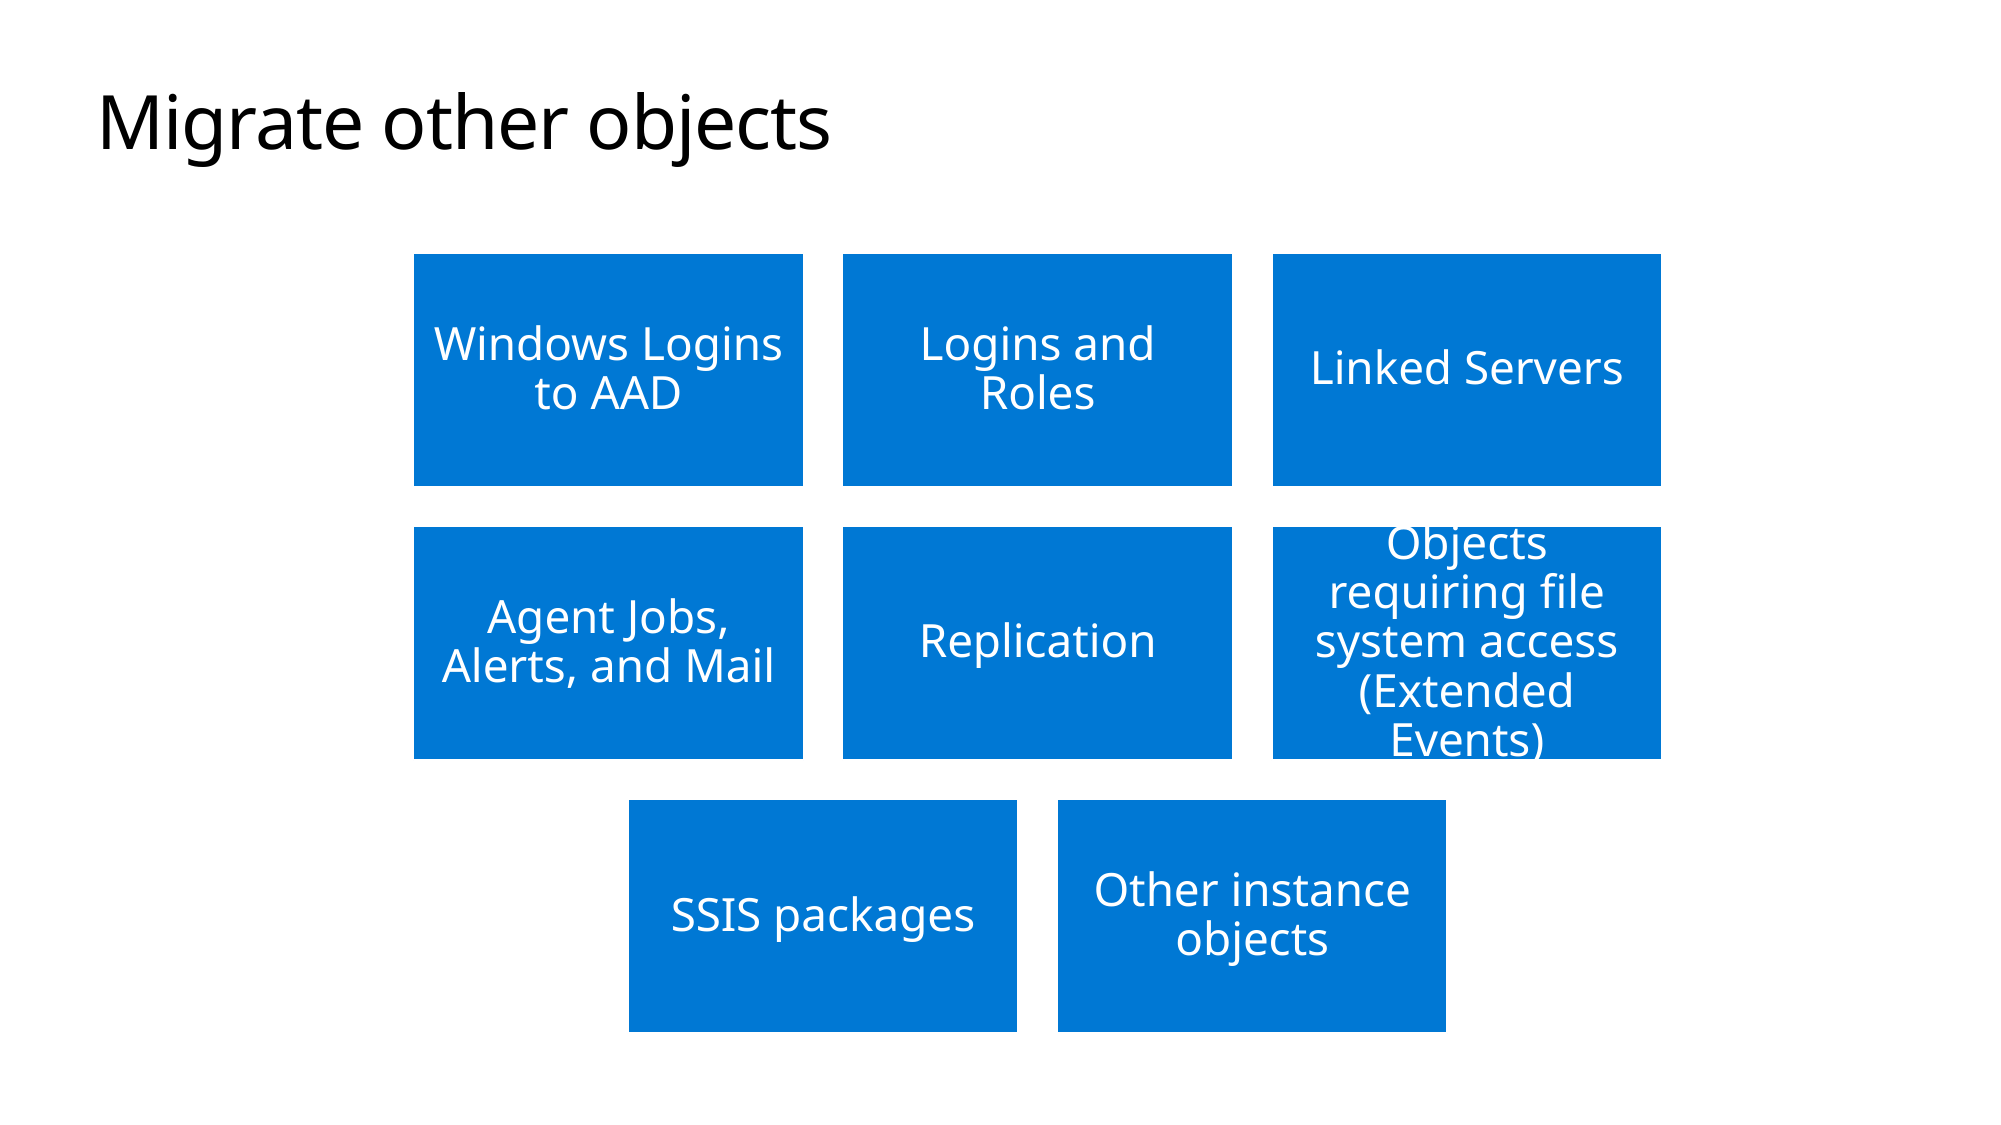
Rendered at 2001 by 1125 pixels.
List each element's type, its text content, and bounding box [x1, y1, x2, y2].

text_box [231, 252, 1844, 1034]
title Migrate other objects [96, 75, 1904, 166]
